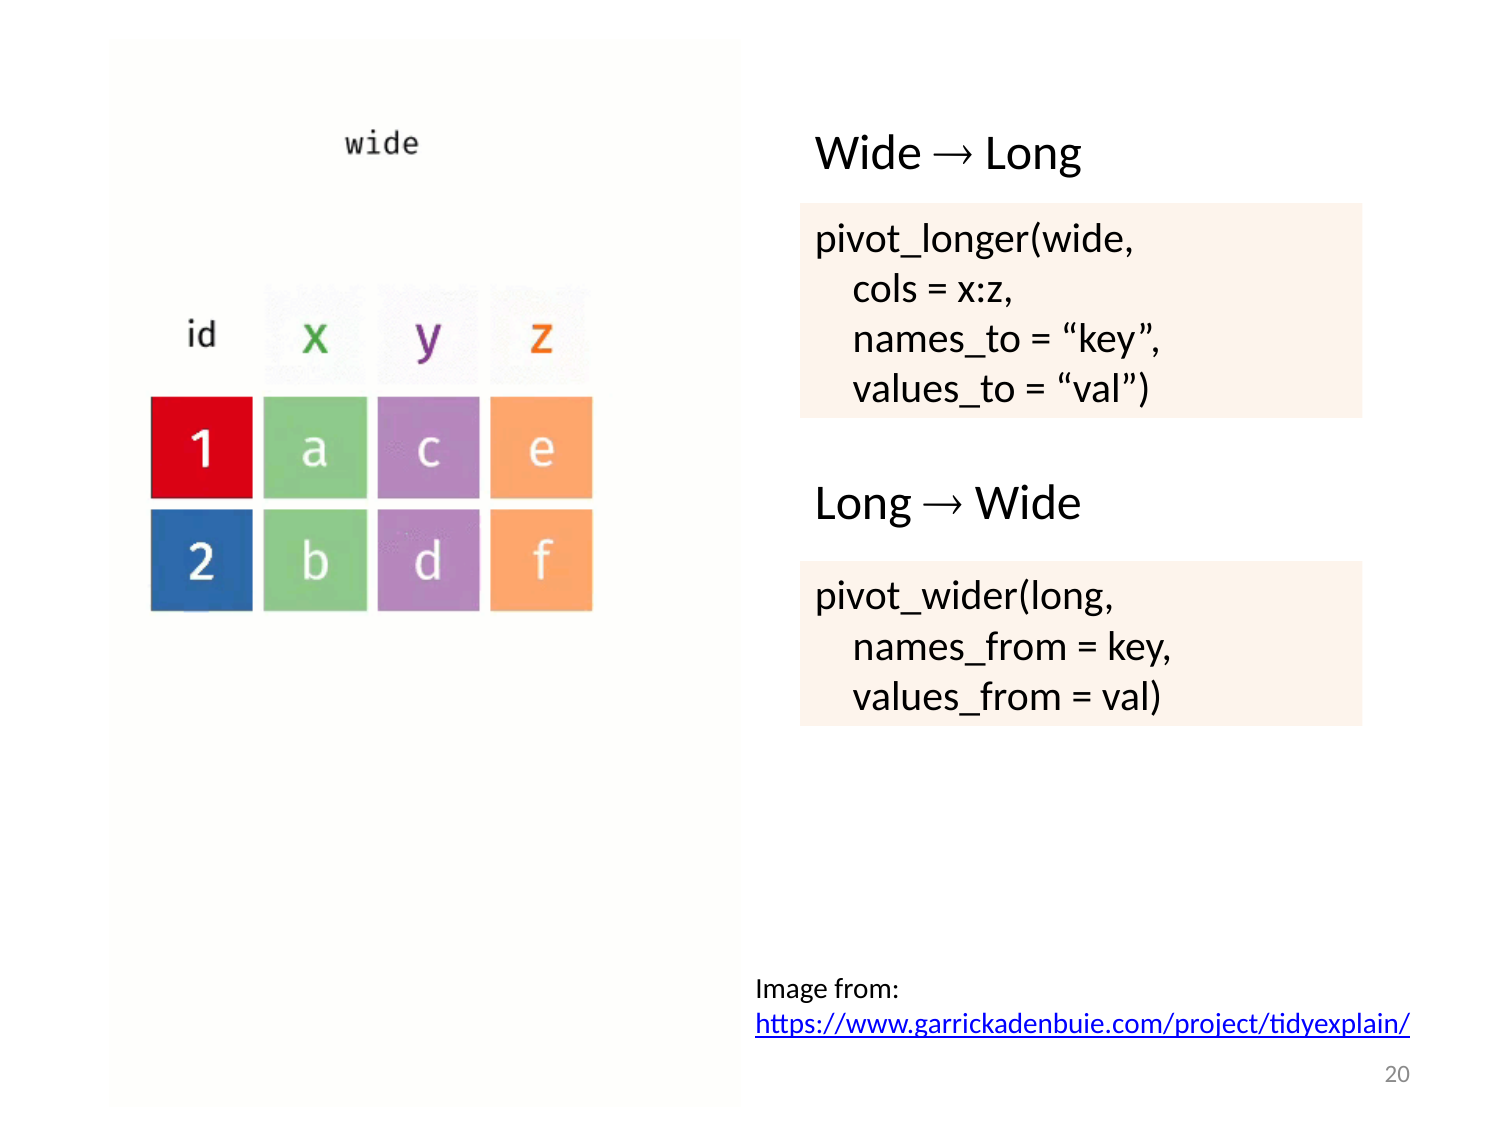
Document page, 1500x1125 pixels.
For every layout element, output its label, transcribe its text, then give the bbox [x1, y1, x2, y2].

slide_number 20 [1074, 1048, 1425, 1103]
text_box Long  Wide [800, 461, 1225, 537]
text_box pivot_longer(wide, cols = x:z, names_to = “key”, values_to = “val”) [800, 203, 1363, 418]
picture [109, 39, 741, 1107]
text_box Wide  Long [800, 112, 1225, 188]
text_box Image from: https://www.garrickadenbuie.com/project/tidyexplain/ [744, 962, 1450, 1048]
text_box pivot_wider(long, names_from = key, values_from = val) [800, 561, 1363, 726]
